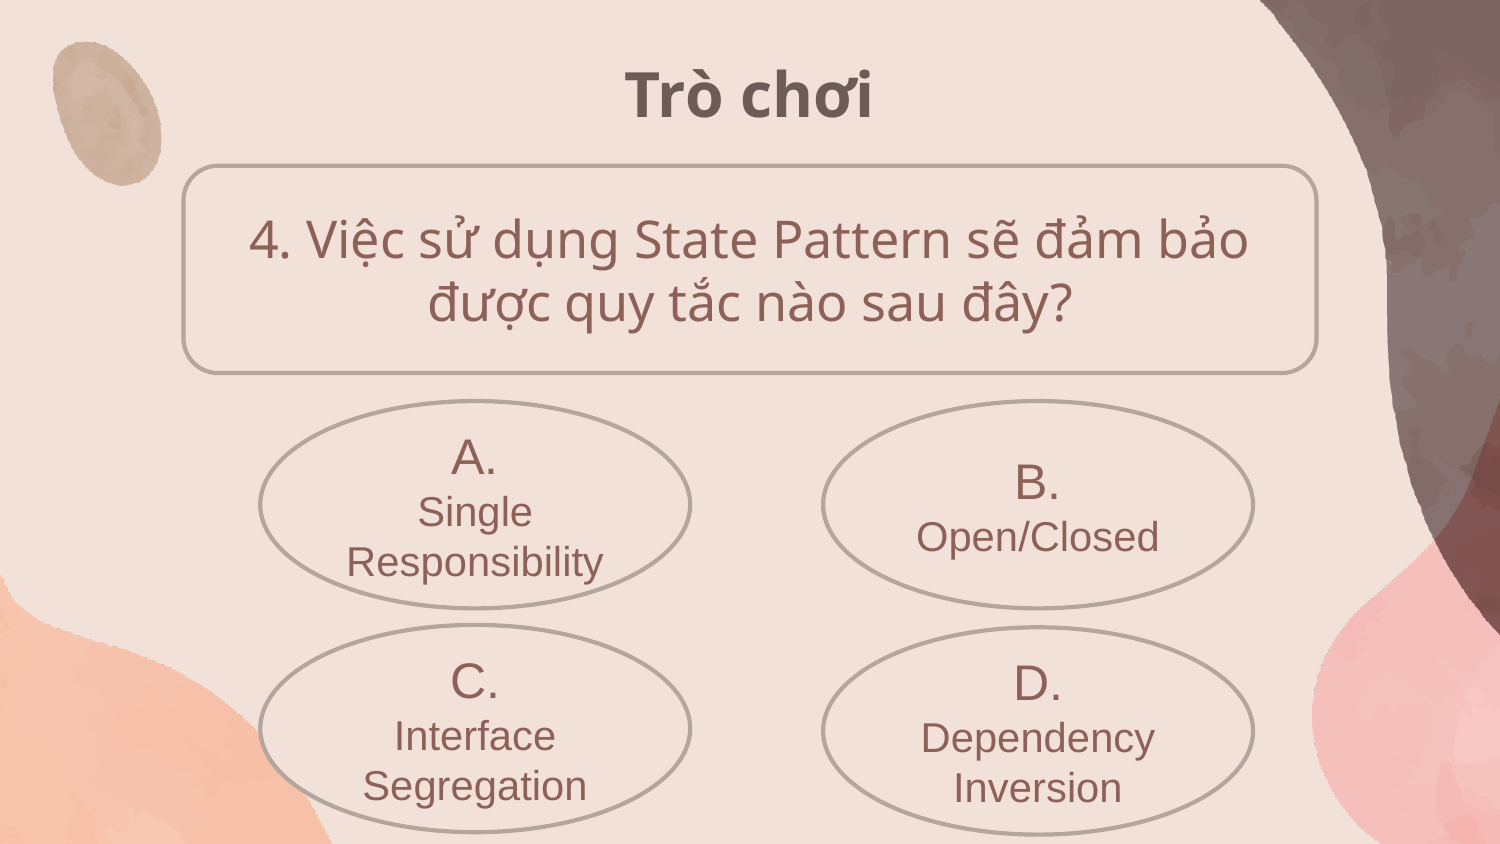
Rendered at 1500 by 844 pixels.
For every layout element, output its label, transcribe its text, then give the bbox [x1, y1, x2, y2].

text_box B. Open/Closed [821, 398, 1256, 611]
title Trò chơi [411, 40, 1089, 151]
text_box D. Dependency Inversion [821, 625, 1256, 837]
picture [0, 0, 1500, 844]
text_box 4. Việc sử dụng State Pattern sẽ đảm bảo được quy tắc nào sau đây? [181, 163, 1319, 376]
text_box A. Single Responsibility [258, 398, 693, 611]
text_box C. Interface Segregation [258, 622, 693, 835]
